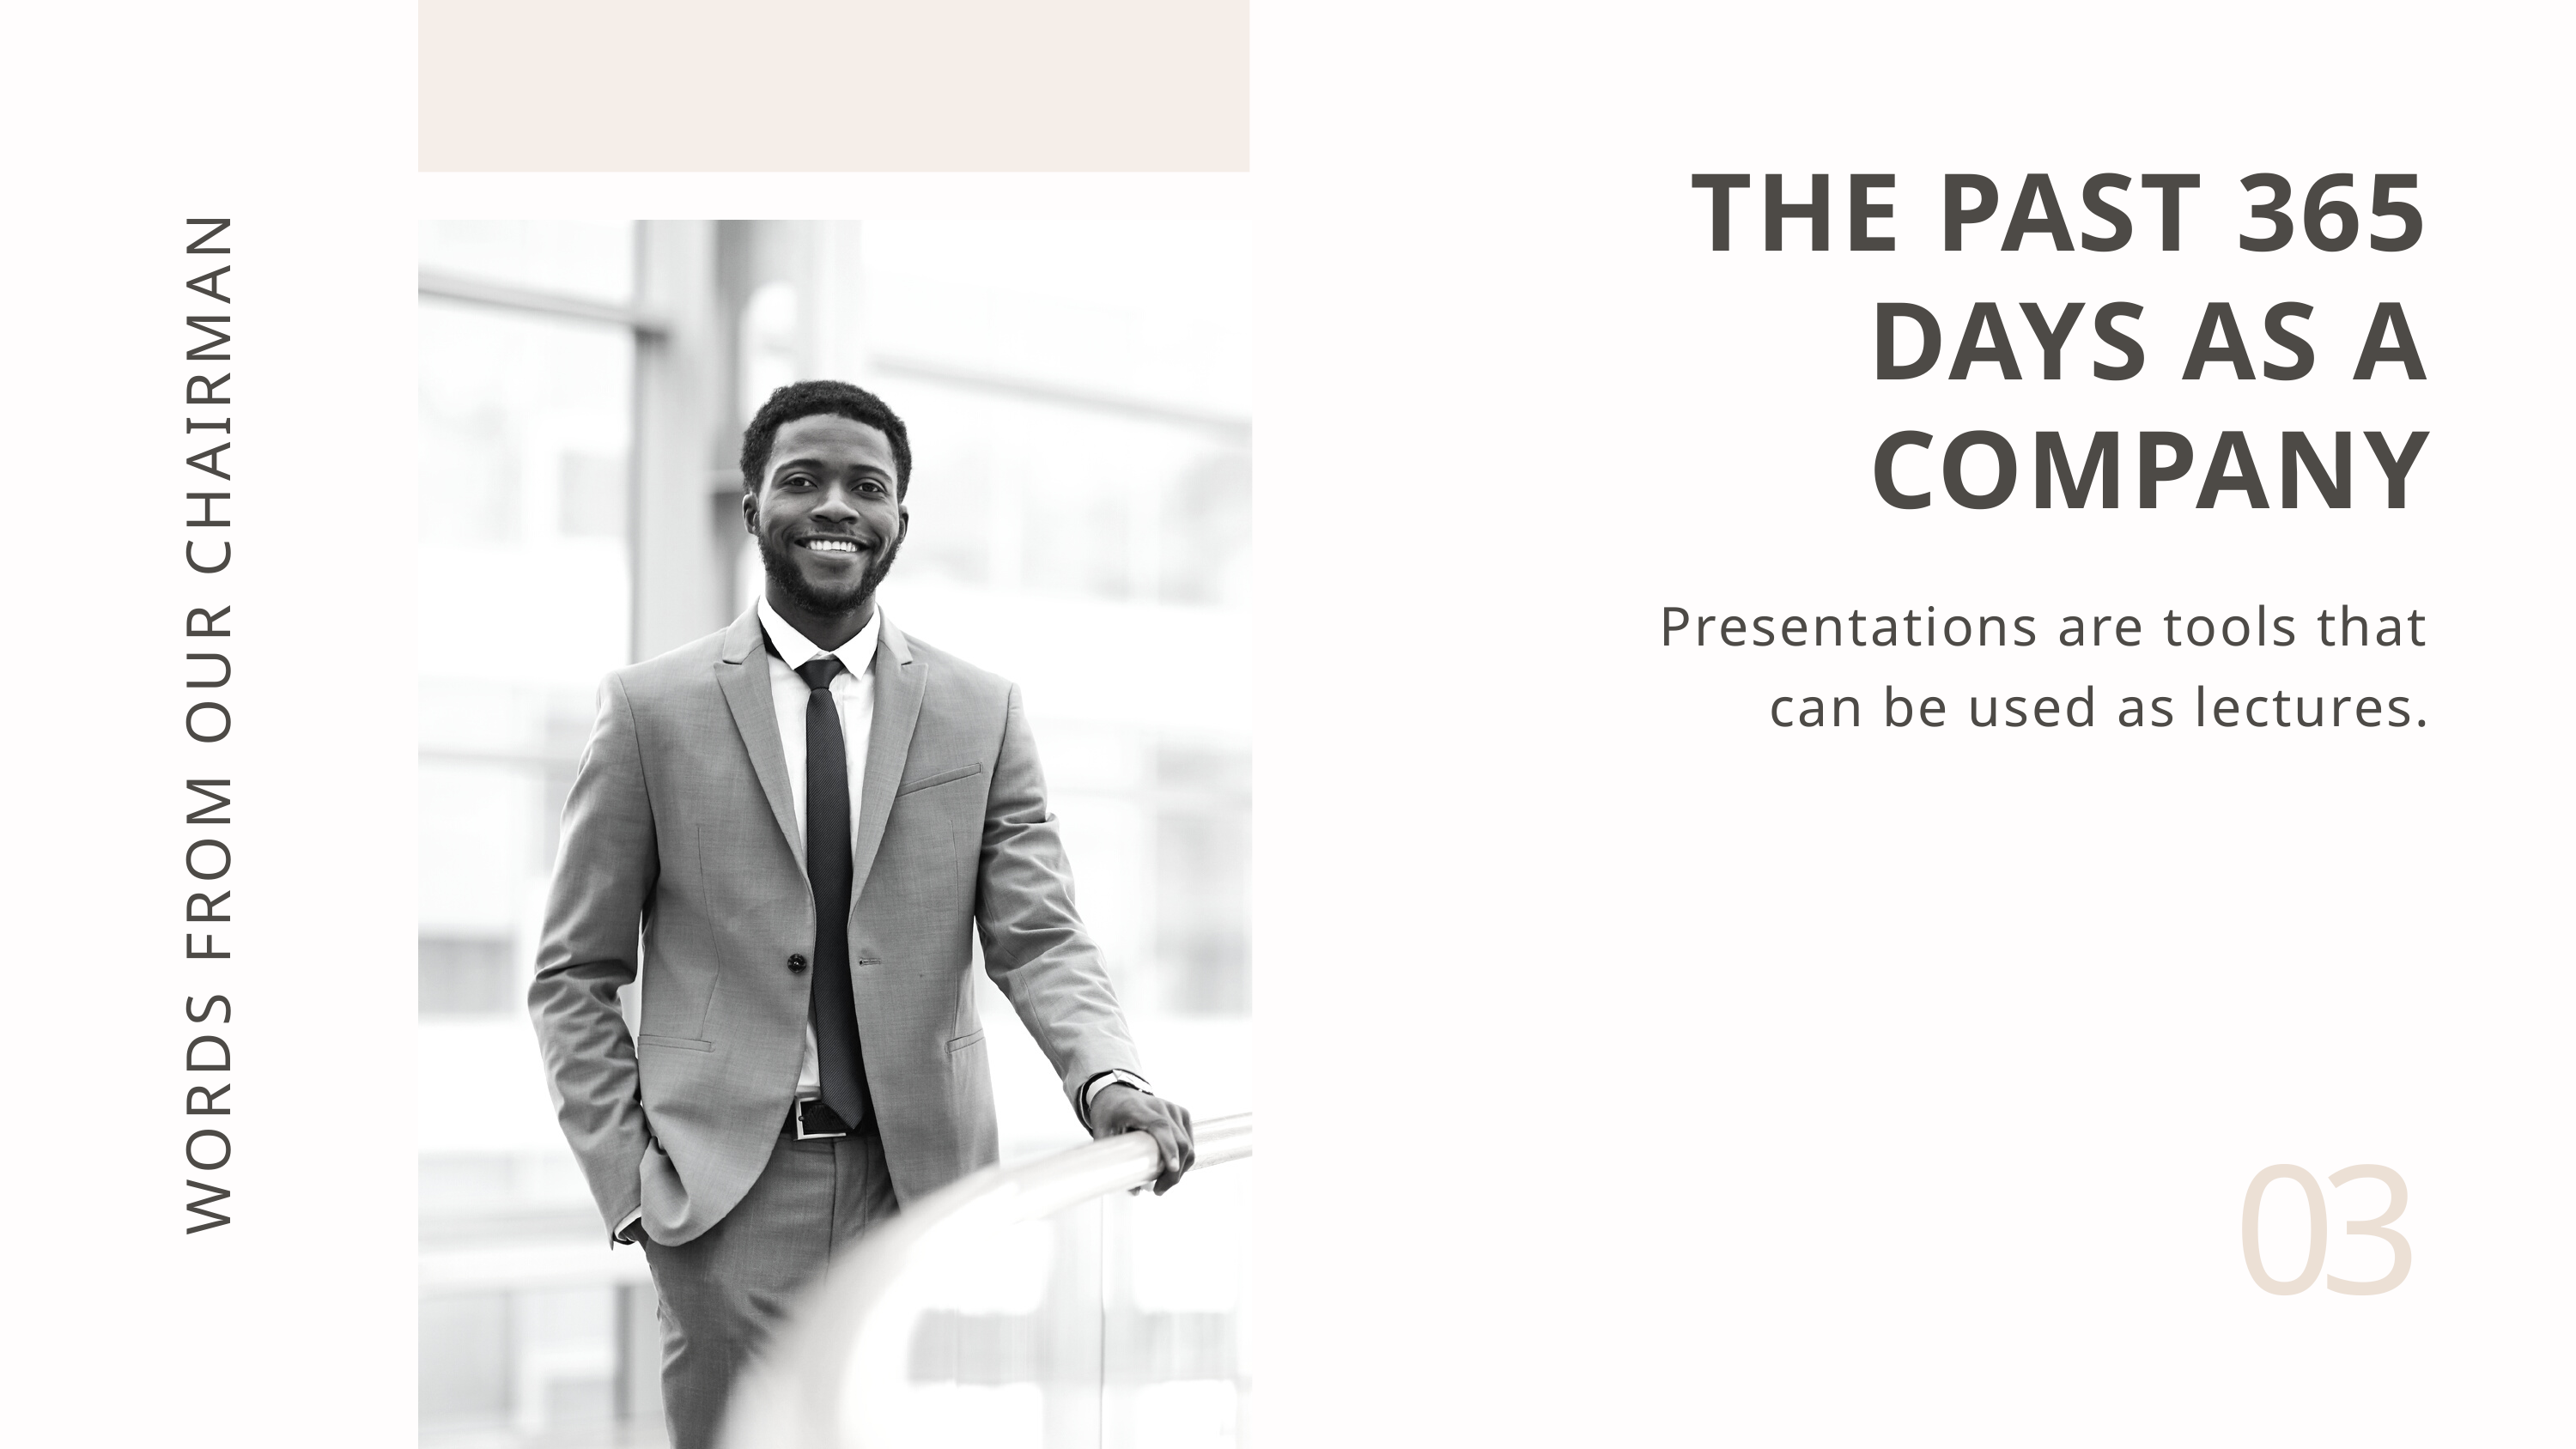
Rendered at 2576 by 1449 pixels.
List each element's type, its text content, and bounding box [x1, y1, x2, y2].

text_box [1514, 144, 2432, 731]
text_box WORDS FROM OUR CHAIRMAN [169, 144, 243, 1305]
picture [417, 220, 1253, 1449]
text_box 03 [2224, 1140, 2432, 1330]
text_box [418, 0, 1250, 173]
